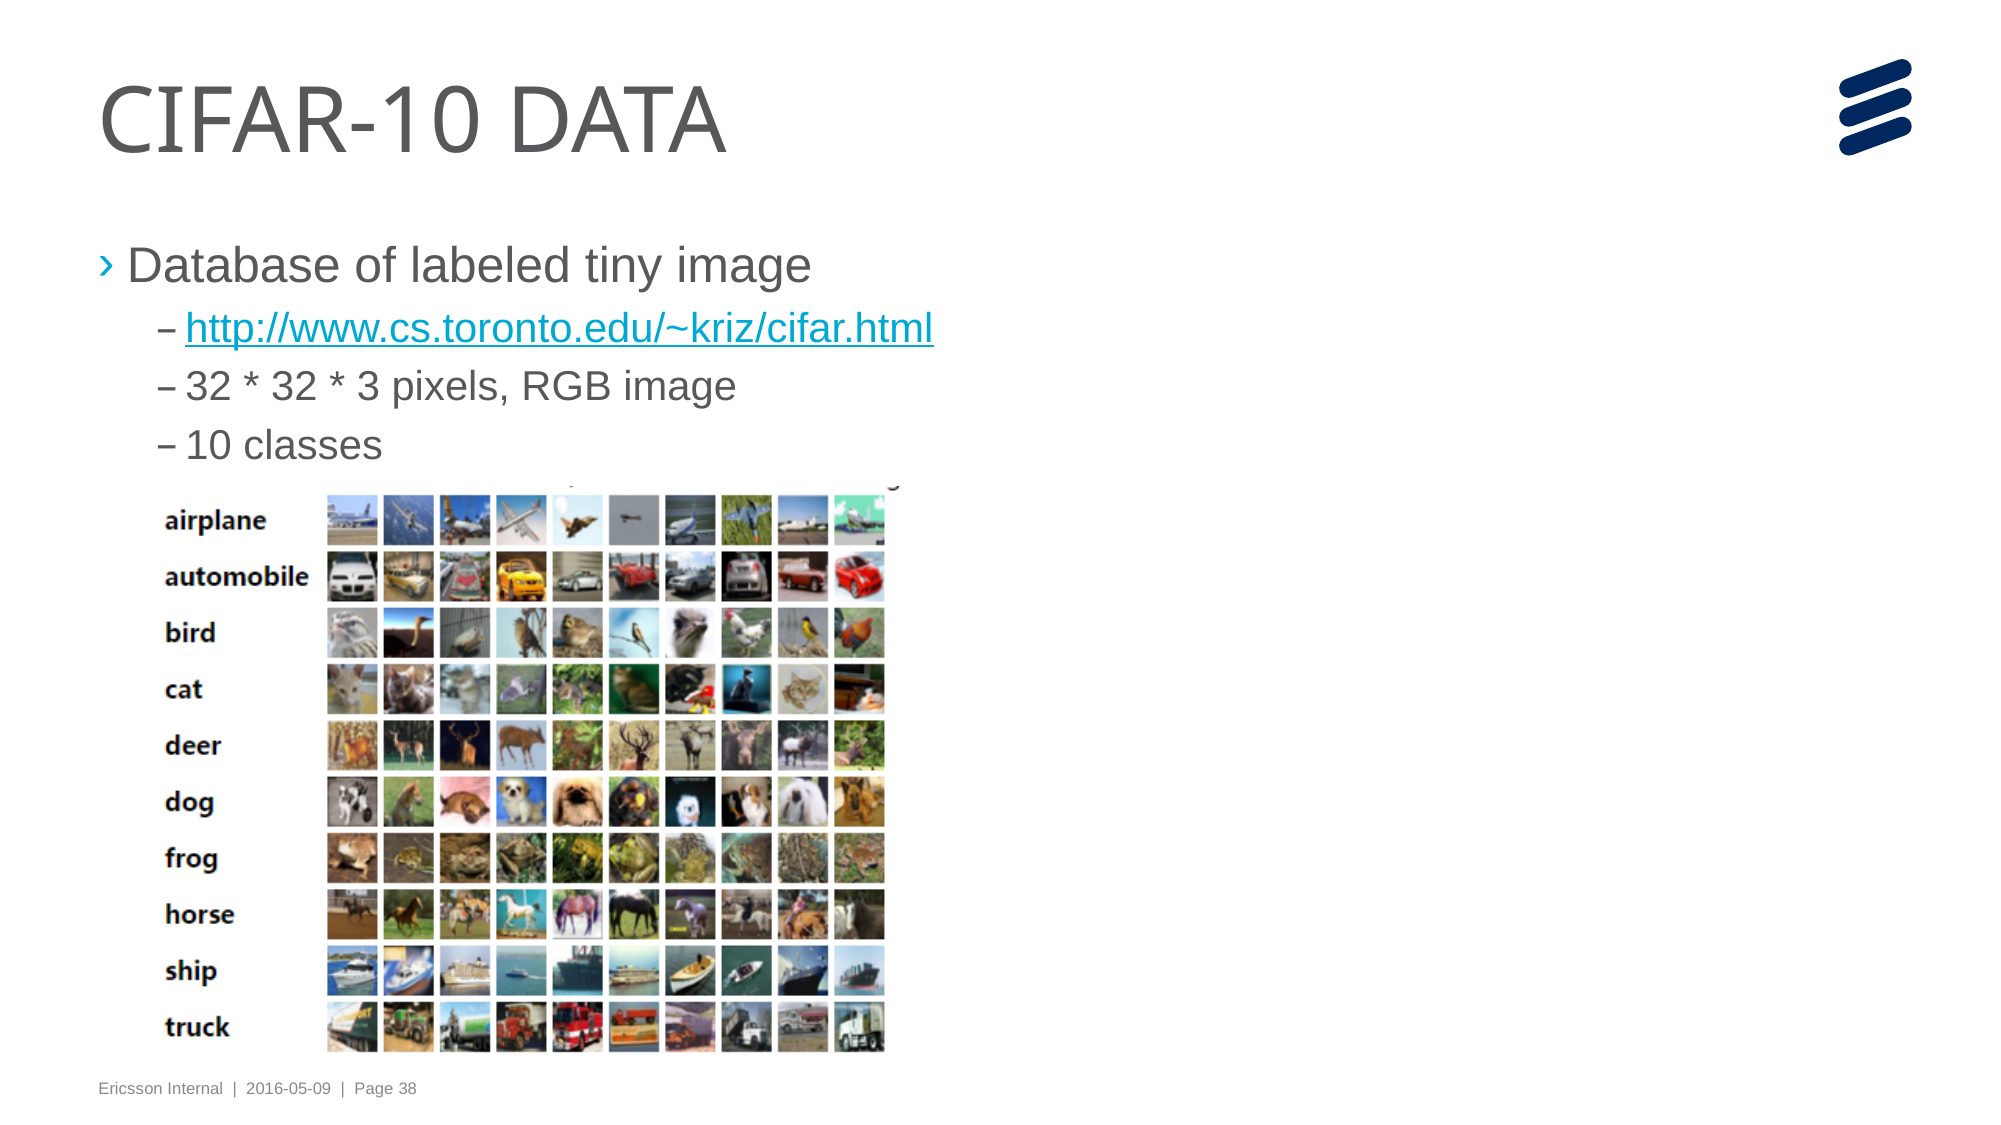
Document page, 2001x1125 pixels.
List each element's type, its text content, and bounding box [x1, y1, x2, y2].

title CIFAR-10 DATA [85, 39, 1726, 218]
list Database of labeled tiny image http://www.cs.toronto.edu/~kriz/cifar.html 32 * 32 * 3 pixels, RGB image 10 classes [85, 232, 1914, 1040]
picture [153, 486, 905, 1071]
